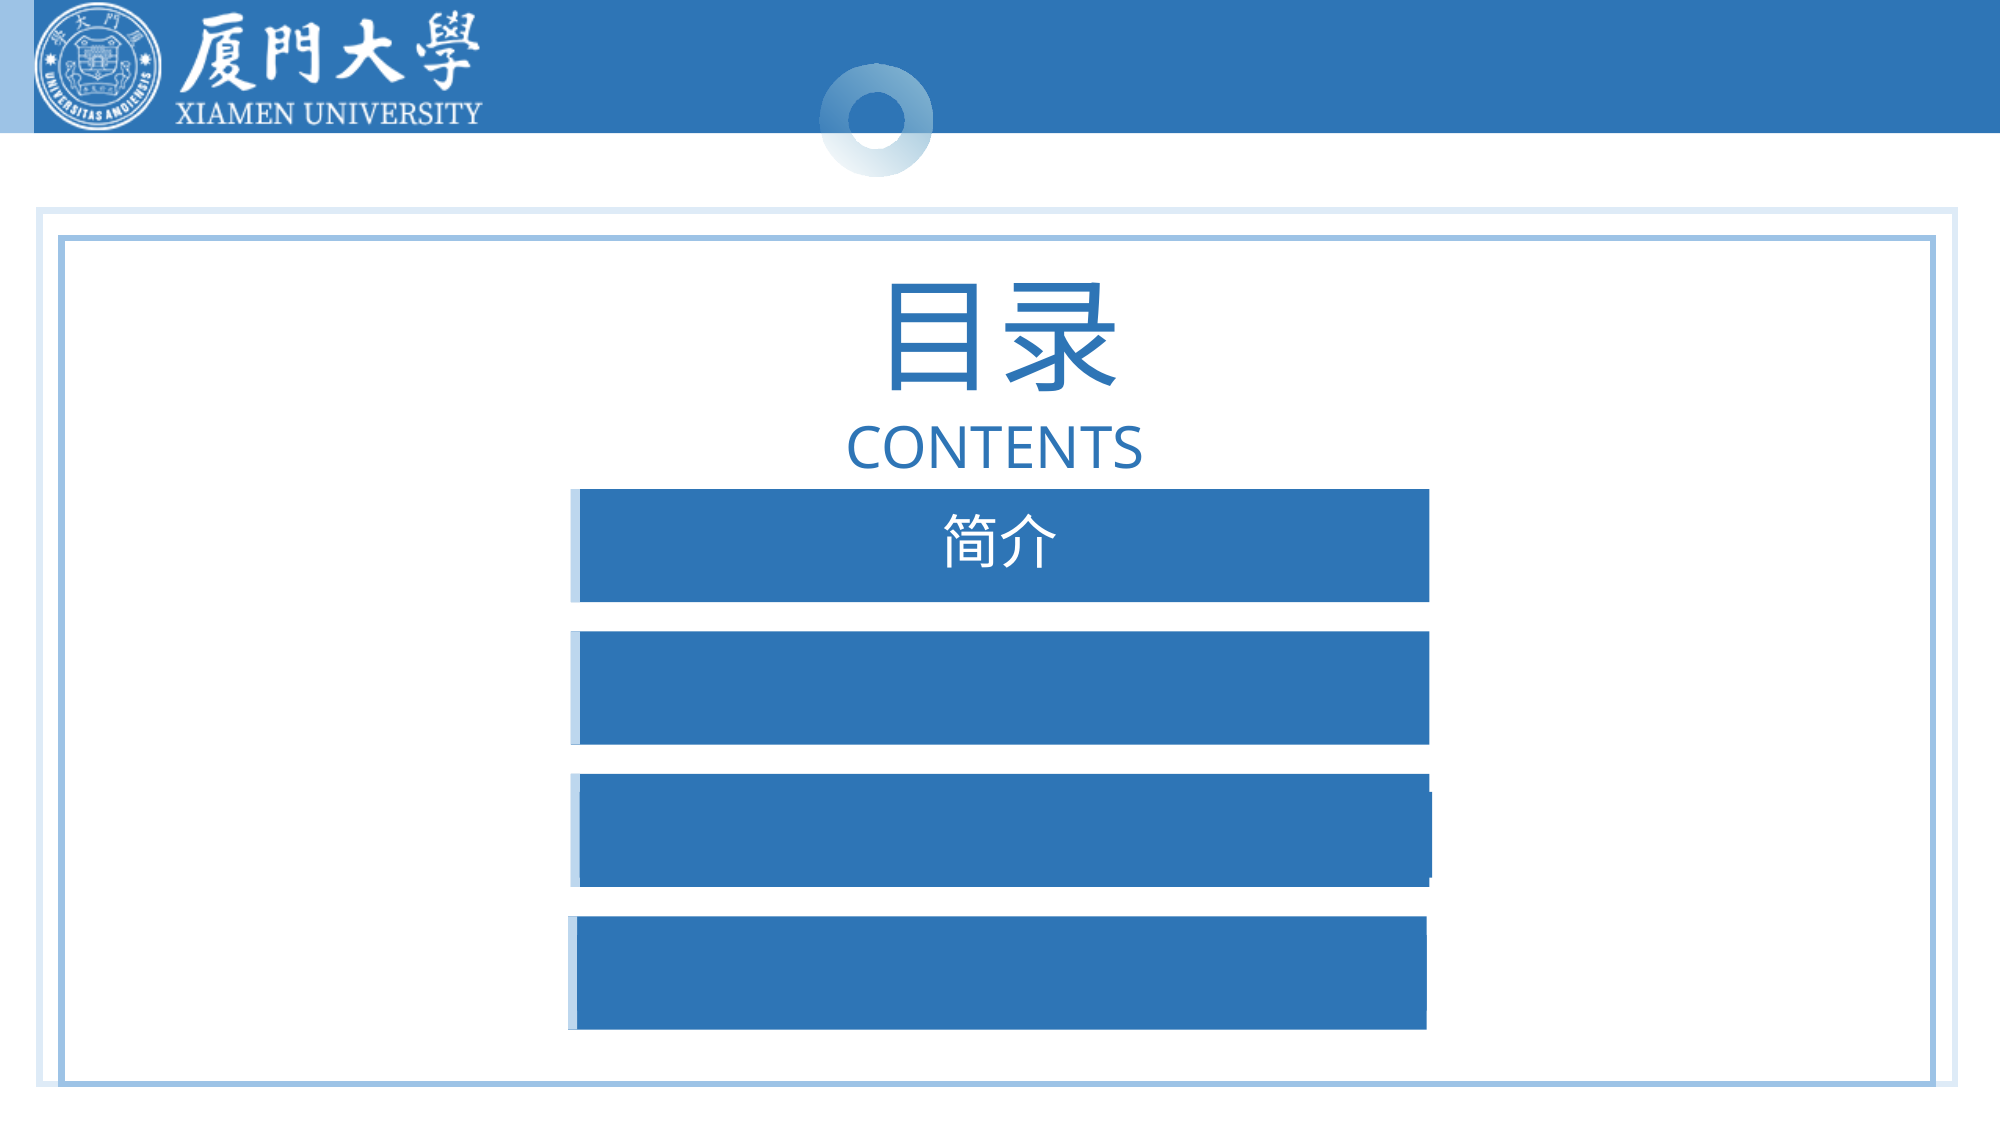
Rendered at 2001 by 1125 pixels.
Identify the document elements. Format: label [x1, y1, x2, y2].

picture [34, 1, 486, 132]
text_box [570, 488, 1430, 603]
text_box [818, 62, 934, 178]
text_box [568, 916, 1427, 1030]
text_box [38, 209, 1956, 1085]
text_box [570, 773, 1433, 887]
text_box [61, 237, 1934, 1085]
text_box [570, 631, 1430, 745]
